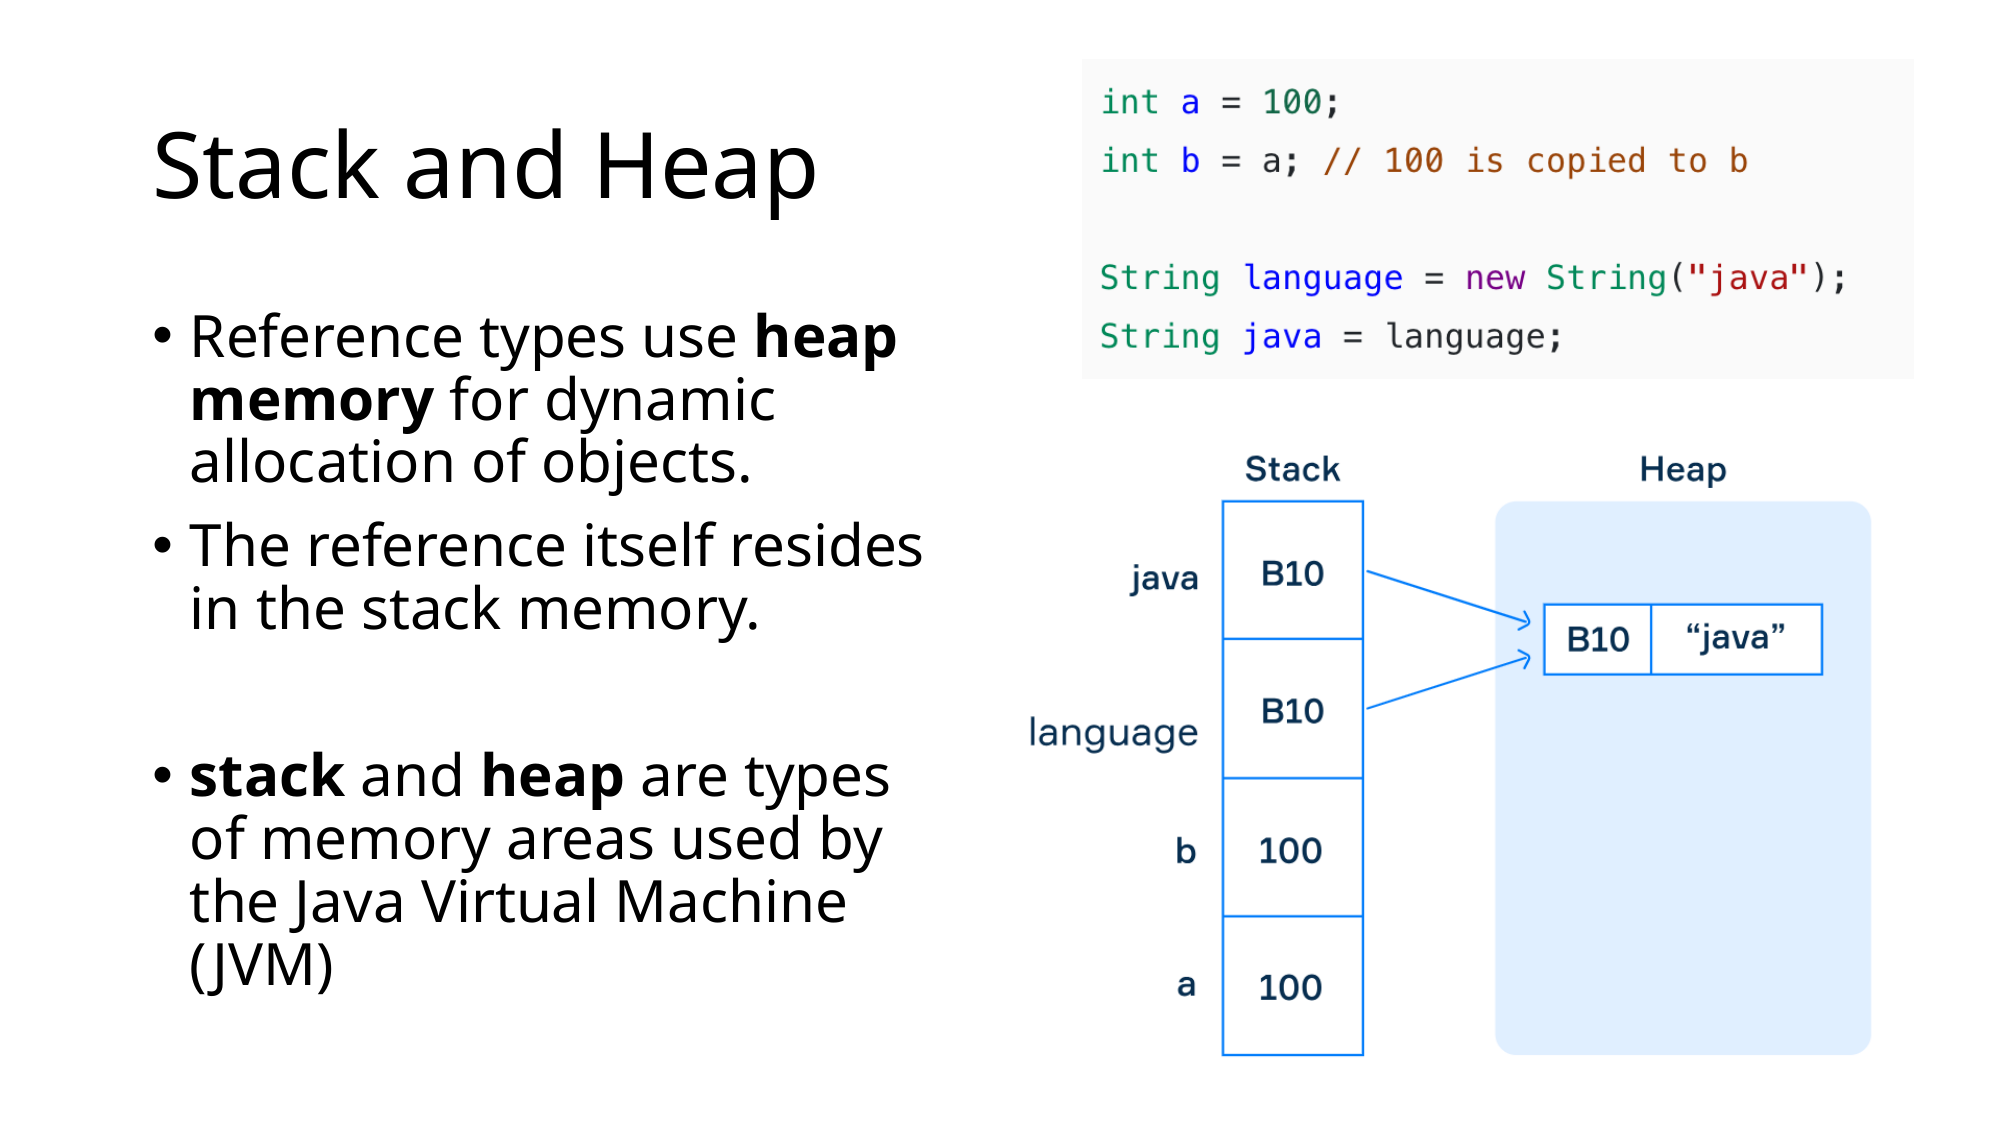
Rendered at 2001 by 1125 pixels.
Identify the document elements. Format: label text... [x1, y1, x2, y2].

title Stack and Heap [137, 59, 1081, 278]
picture [999, 415, 1959, 1078]
picture [1081, 59, 1914, 380]
list Reference types use heap memory for dynamic allocation of objects. The reference itself resides in the stack memory. stack and heap are types of memory areas used by the Java Virtual Machine (JVM) [137, 299, 944, 1100]
